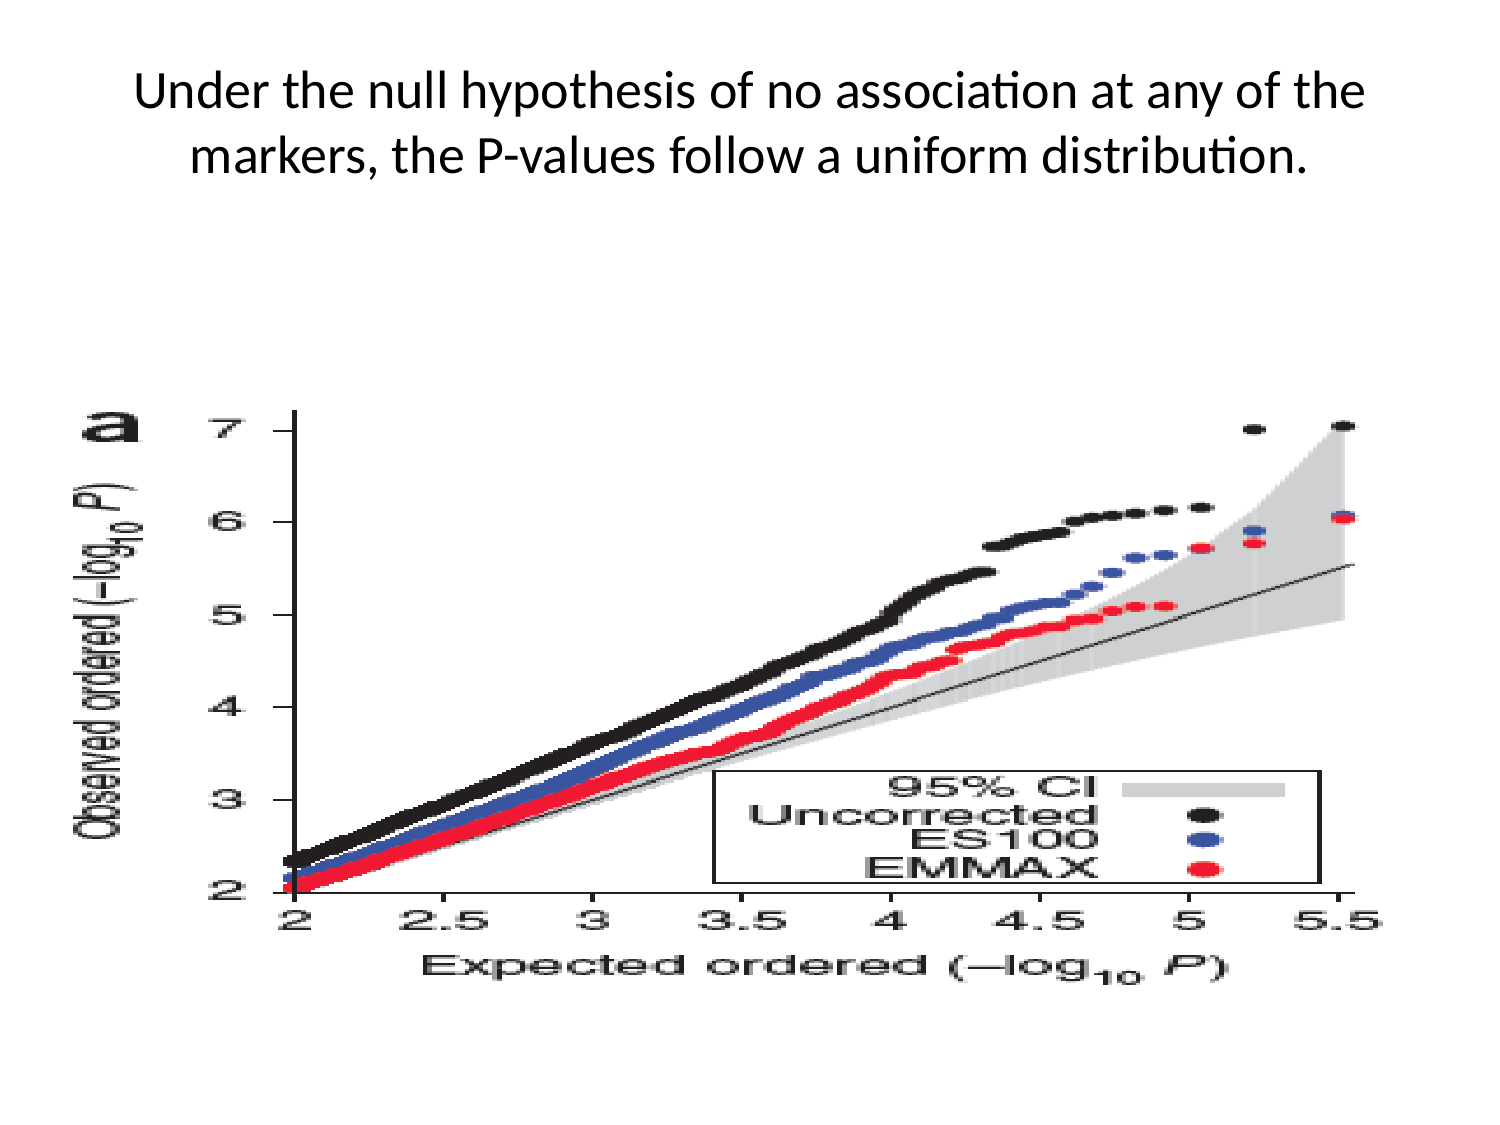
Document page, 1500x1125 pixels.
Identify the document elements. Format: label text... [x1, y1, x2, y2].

picture [12, 291, 1426, 1028]
title Under the null hypothesis of no association at any of the markers, the P-values follow a uniform distribution. [75, 45, 1425, 194]
